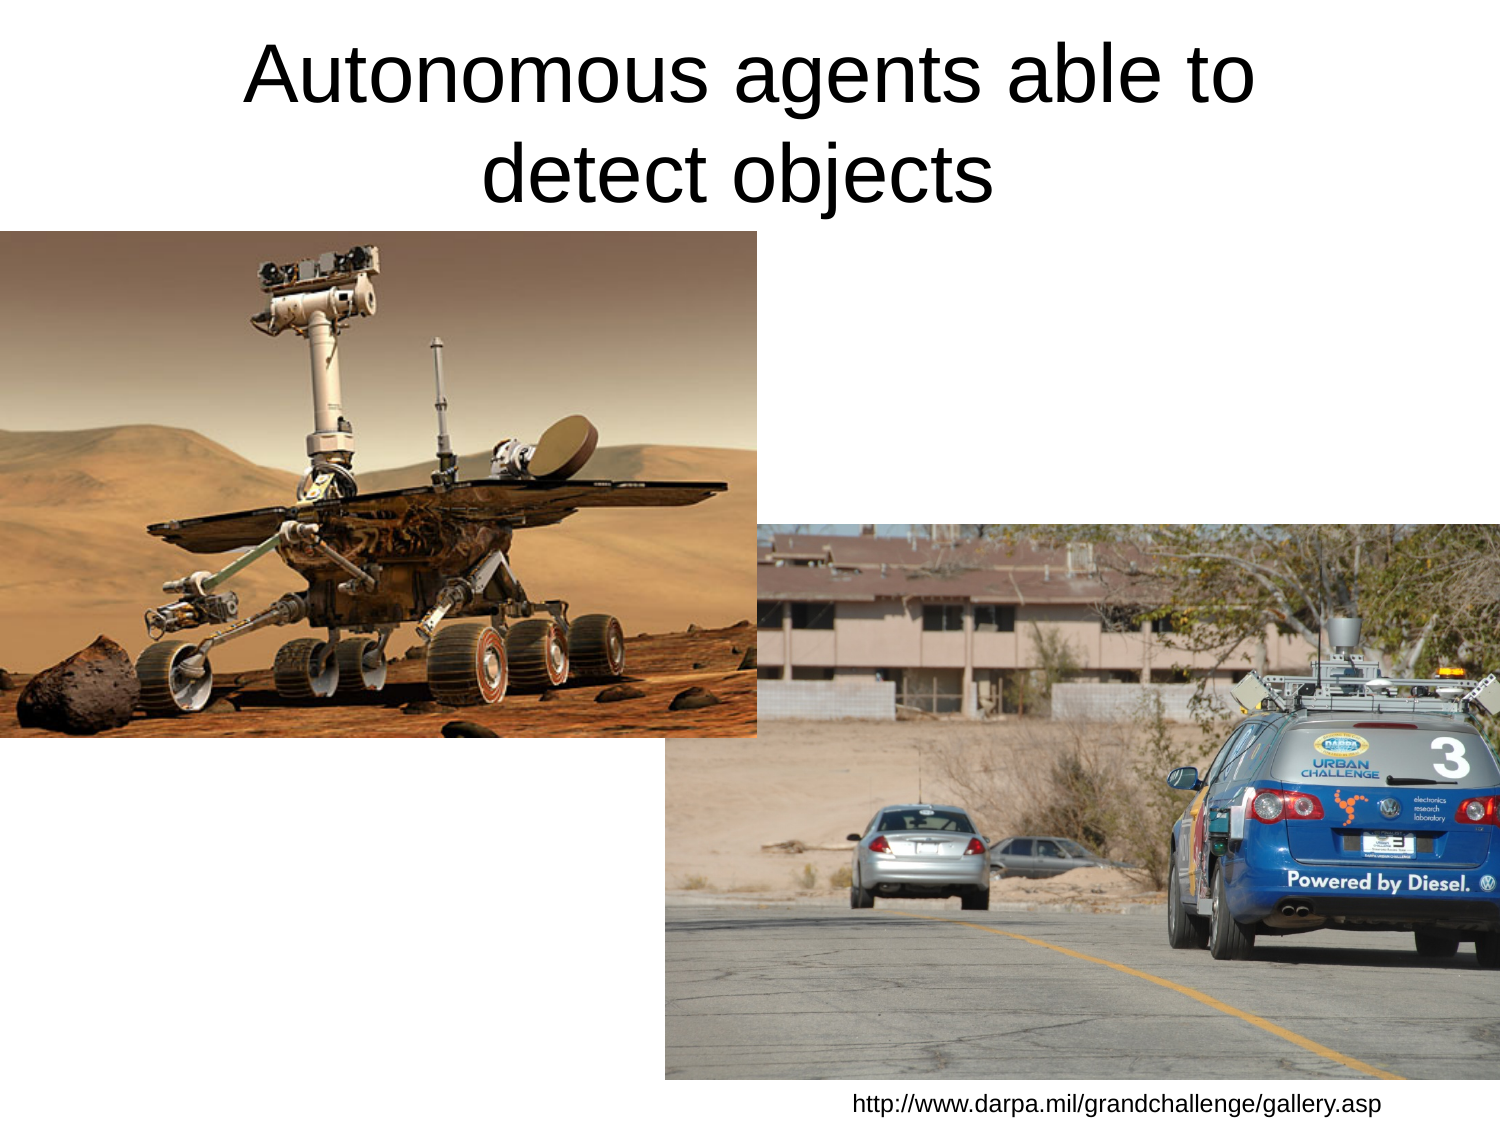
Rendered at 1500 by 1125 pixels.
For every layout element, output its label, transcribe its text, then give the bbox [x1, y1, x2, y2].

picture [0, 230, 1500, 1080]
title Autonomous agents able to detect objects [112, 24, 1388, 213]
text_box http://www.darpa.mil/grandchallenge/gallery.asp [837, 1087, 1500, 1125]
